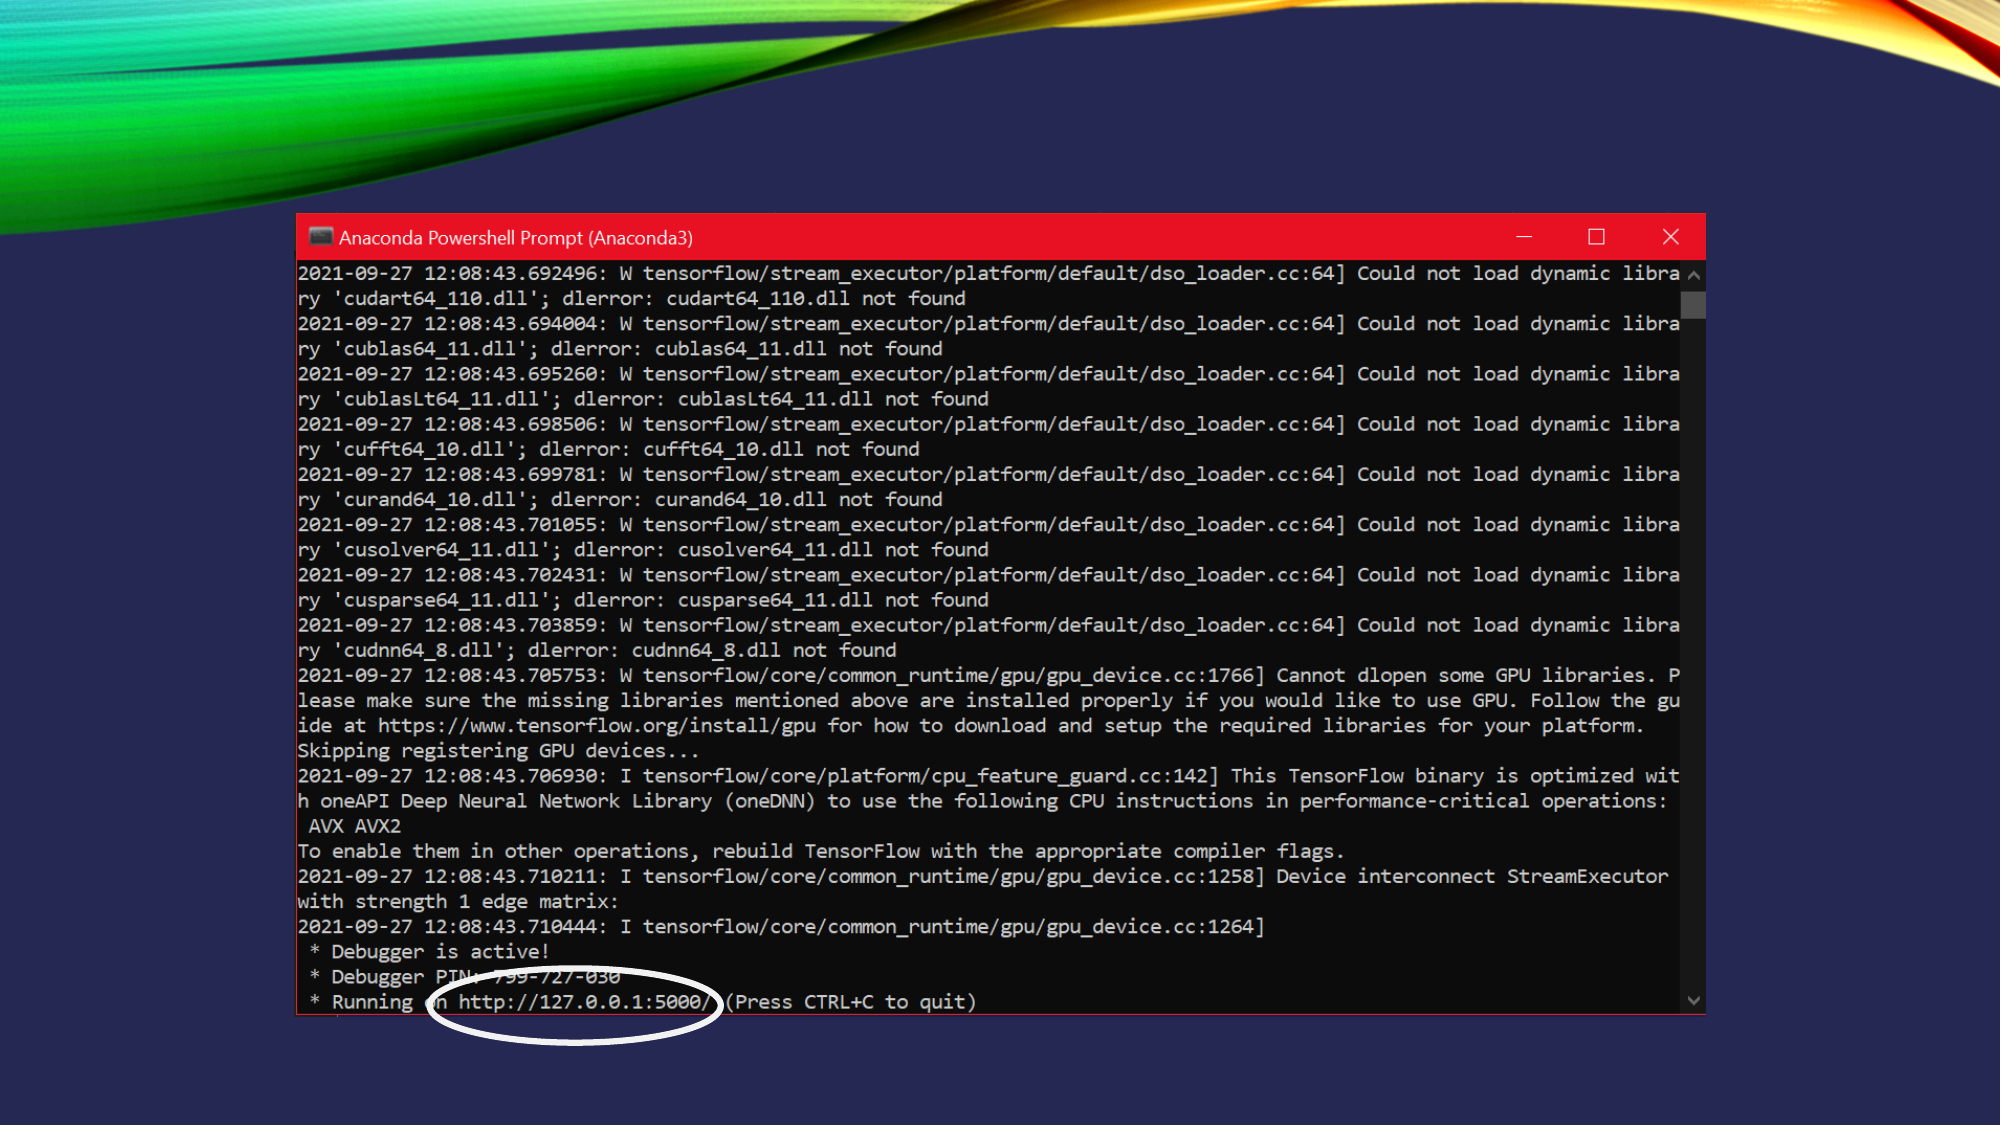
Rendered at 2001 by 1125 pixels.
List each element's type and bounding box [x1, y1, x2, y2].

text_box [436, 1018, 715, 1044]
picture [0, 0, 2000, 1018]
